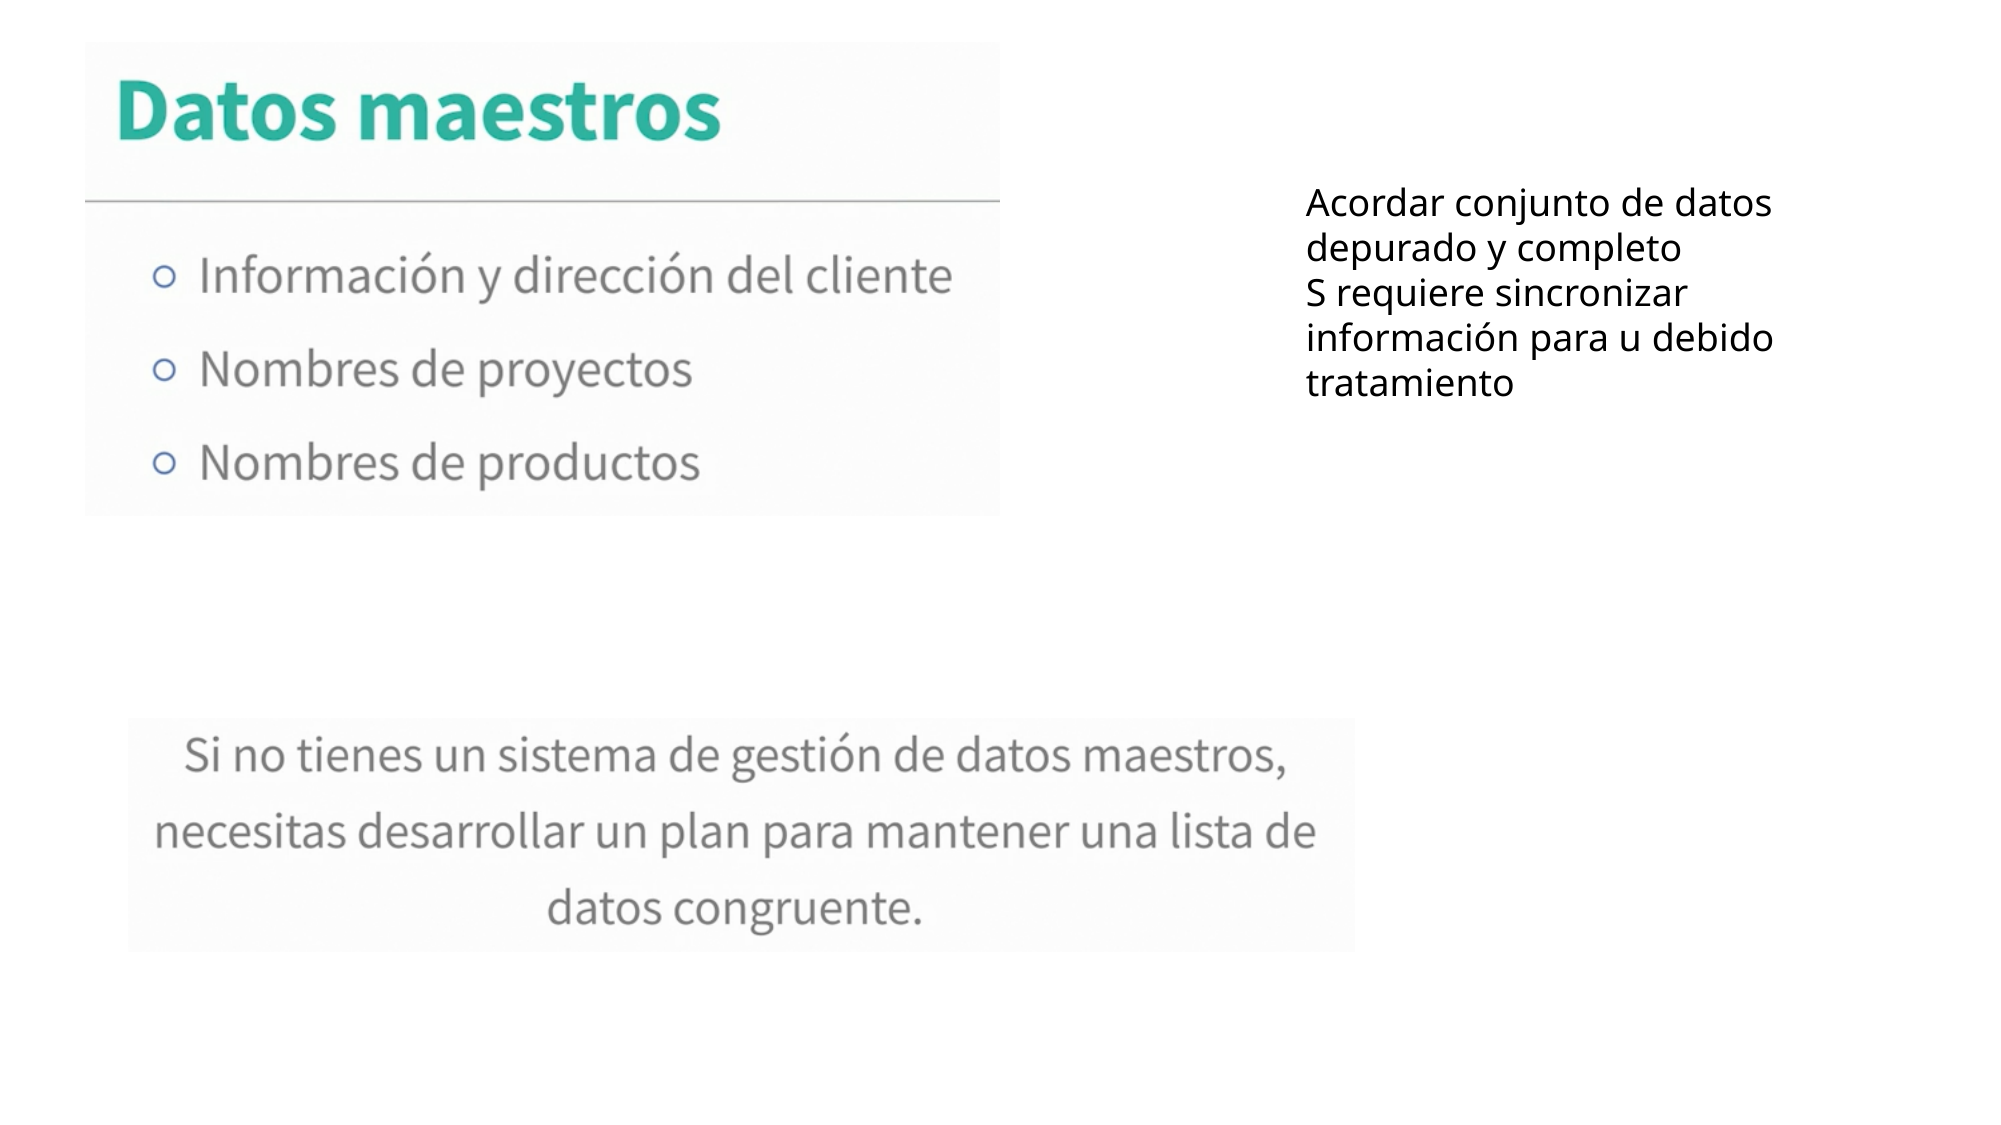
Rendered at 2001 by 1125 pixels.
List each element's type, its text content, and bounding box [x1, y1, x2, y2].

picture [84, 41, 1001, 517]
picture [128, 718, 1356, 952]
text_box Acordar conjunto de datos depurado y completo S requiere sincronizar información para u debido tratamiento [1291, 172, 1845, 412]
